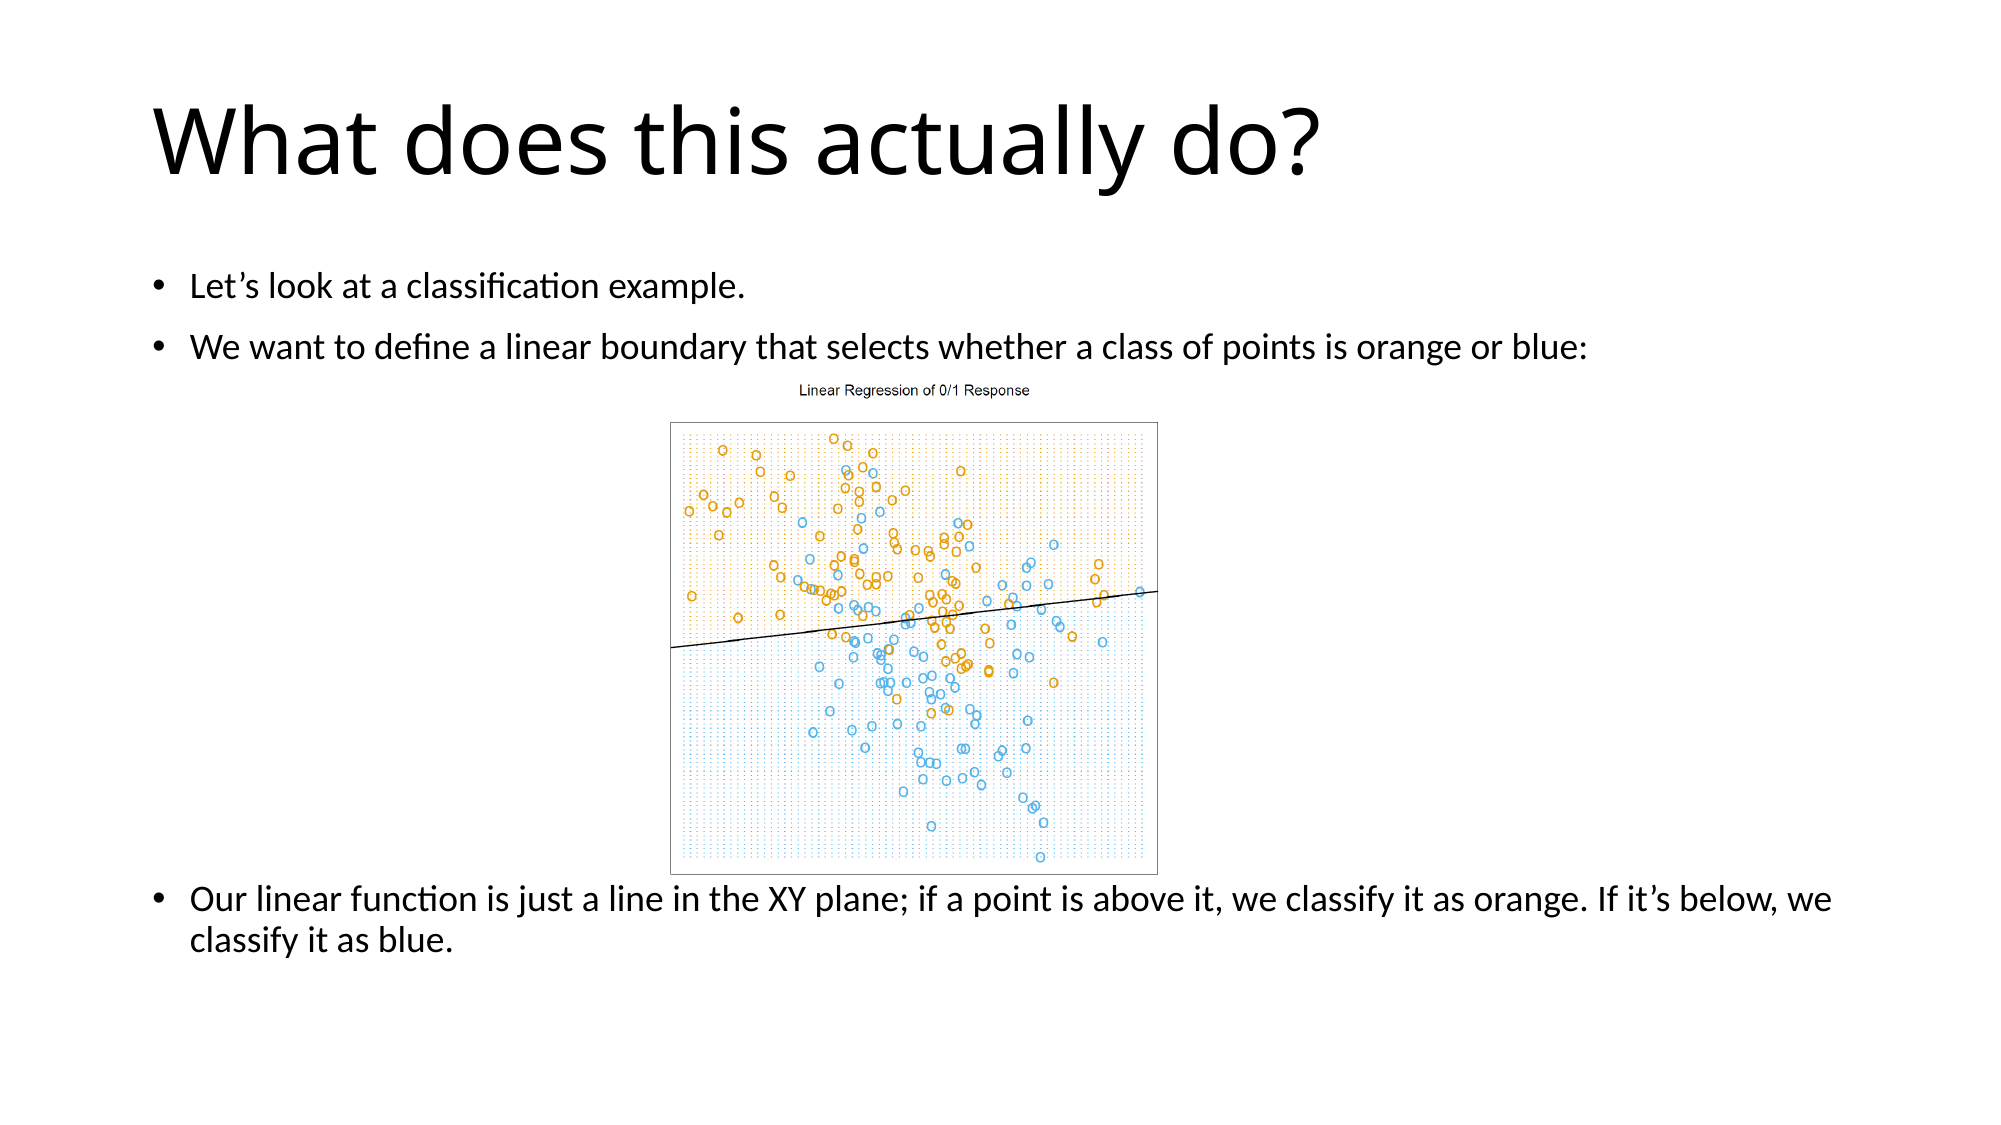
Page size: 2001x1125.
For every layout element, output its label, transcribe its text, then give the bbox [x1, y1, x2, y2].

picture [648, 377, 1184, 885]
list Let’s look at a classification example. We want to define a linear boundary that selects whether a class of points is orange or blue: Our linear function is just a line in the XY plane; if a point is above it, we classify it as orange. If it’s below, we classify it as blue. [137, 258, 1863, 1014]
title What does this actually do? [137, 59, 1863, 230]
